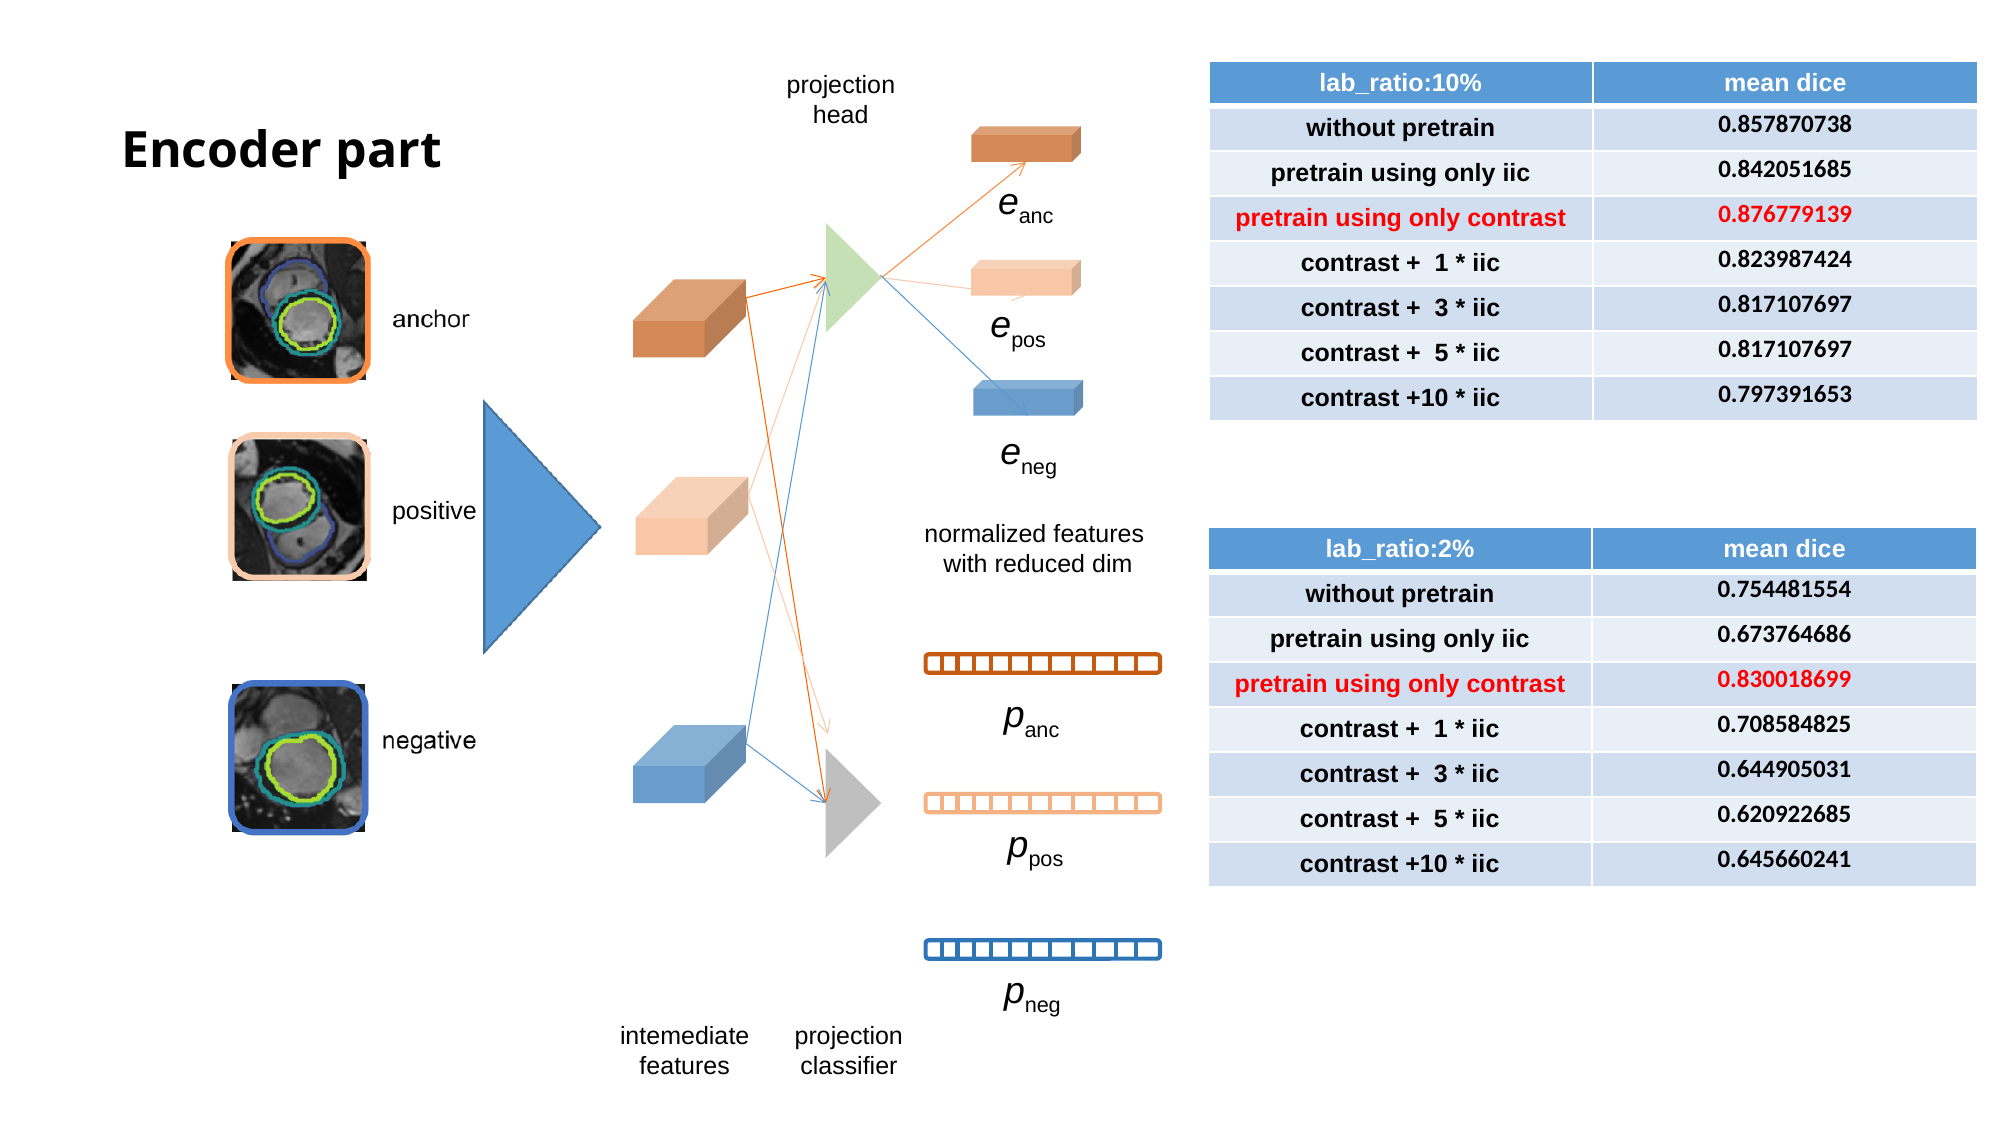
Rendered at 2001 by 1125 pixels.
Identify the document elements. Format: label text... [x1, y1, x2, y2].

text_box [1116, 939, 1162, 960]
text_box [1073, 265, 1079, 292]
table_cell 0.754481554 [1593, 575, 1976, 616]
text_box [881, 148, 972, 275]
table_cell 0.823987424 [1594, 242, 1977, 285]
table_header lab_ratio:2% [1209, 528, 1591, 569]
table_cell contrast + 3 * iic [1210, 287, 1592, 330]
text_box [1073, 131, 1079, 158]
table_cell without pretrain [1210, 109, 1592, 150]
text_box [972, 258, 1082, 297]
text_box pneg [989, 958, 1076, 1025]
text_box [632, 278, 745, 359]
table_cell contrast + 5 * iic [1209, 798, 1591, 841]
table_cell pretrain using only iic [1210, 152, 1592, 195]
text_box [824, 747, 883, 861]
table_cell 0.842051685 [1594, 152, 1977, 195]
text_box epos [975, 297, 1062, 359]
table_cell without pretrain [1209, 575, 1591, 616]
text_box eneg [985, 420, 1073, 486]
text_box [975, 128, 1076, 134]
picture [228, 680, 492, 836]
text_box [634, 475, 745, 556]
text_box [638, 727, 741, 764]
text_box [880, 275, 974, 403]
table_cell 0.817107697 [1594, 287, 1977, 330]
table_header lab_ratio:10% [1210, 62, 1592, 103]
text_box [745, 280, 826, 297]
text_box [706, 730, 744, 799]
table_cell contrast + 5 * iic [1210, 332, 1592, 375]
table_cell 0.673764686 [1593, 618, 1976, 661]
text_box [228, 432, 371, 581]
text_box projection head [771, 61, 911, 136]
text_box [708, 483, 745, 551]
table_cell 0.645660241 [1593, 843, 1976, 886]
text_box [924, 653, 991, 674]
table_cell contrast + 1 * iic [1209, 708, 1591, 751]
text_box [972, 378, 1085, 417]
text_box [924, 792, 1162, 814]
text_box [632, 723, 745, 805]
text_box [640, 478, 744, 516]
text_box eanc [983, 169, 1069, 236]
text_box [993, 653, 1115, 674]
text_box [637, 281, 741, 319]
picture [377, 295, 484, 342]
table_header mean dice [1593, 528, 1976, 569]
table_cell pretrain using only contrast [1210, 197, 1592, 240]
table_cell 0.857870738 [1594, 109, 1977, 150]
text_box [1075, 385, 1081, 412]
table_cell pretrain using only contrast [1209, 663, 1591, 706]
table_cell contrast + 3 * iic [1209, 753, 1591, 796]
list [225, 237, 371, 384]
picture [483, 399, 602, 655]
text_box [970, 125, 1082, 164]
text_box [745, 297, 826, 743]
text_box [1118, 653, 1162, 674]
text_box panc [989, 683, 1075, 749]
text_box ppos [992, 812, 1079, 879]
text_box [745, 743, 826, 804]
table_cell 0.708584825 [1593, 708, 1976, 751]
text_box [706, 284, 744, 353]
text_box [748, 495, 829, 735]
text_box [976, 939, 991, 960]
text_box normalized features with reduced dim [909, 510, 1167, 586]
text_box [976, 261, 1077, 267]
title Encoder part [106, 42, 1832, 260]
table_cell 0.876779139 [1594, 197, 1977, 240]
table_cell contrast +10 * iic [1210, 377, 1592, 420]
text_box positive [377, 487, 483, 533]
table_cell 0.797391653 [1594, 377, 1977, 420]
table_cell 0.620922685 [1593, 798, 1976, 841]
text_box [960, 939, 974, 960]
text_box [944, 939, 957, 960]
table_cell 0.830018699 [1593, 663, 1976, 706]
text_box [924, 939, 941, 960]
table_cell 0.817107697 [1594, 332, 1977, 375]
table_cell contrast + 1 * iic [1210, 242, 1592, 285]
text_box [824, 220, 880, 334]
text_box [978, 382, 996, 387]
text_box intemediate features [605, 1012, 765, 1088]
table_cell 0.644905031 [1593, 753, 1976, 796]
text_box [993, 939, 1115, 960]
text_box projection classifier [779, 1012, 919, 1088]
table_cell pretrain using only iic [1209, 618, 1591, 661]
table_cell contrast +10 * iic [1209, 843, 1591, 886]
table_header mean dice [1594, 62, 1977, 103]
text_box [995, 382, 1078, 387]
